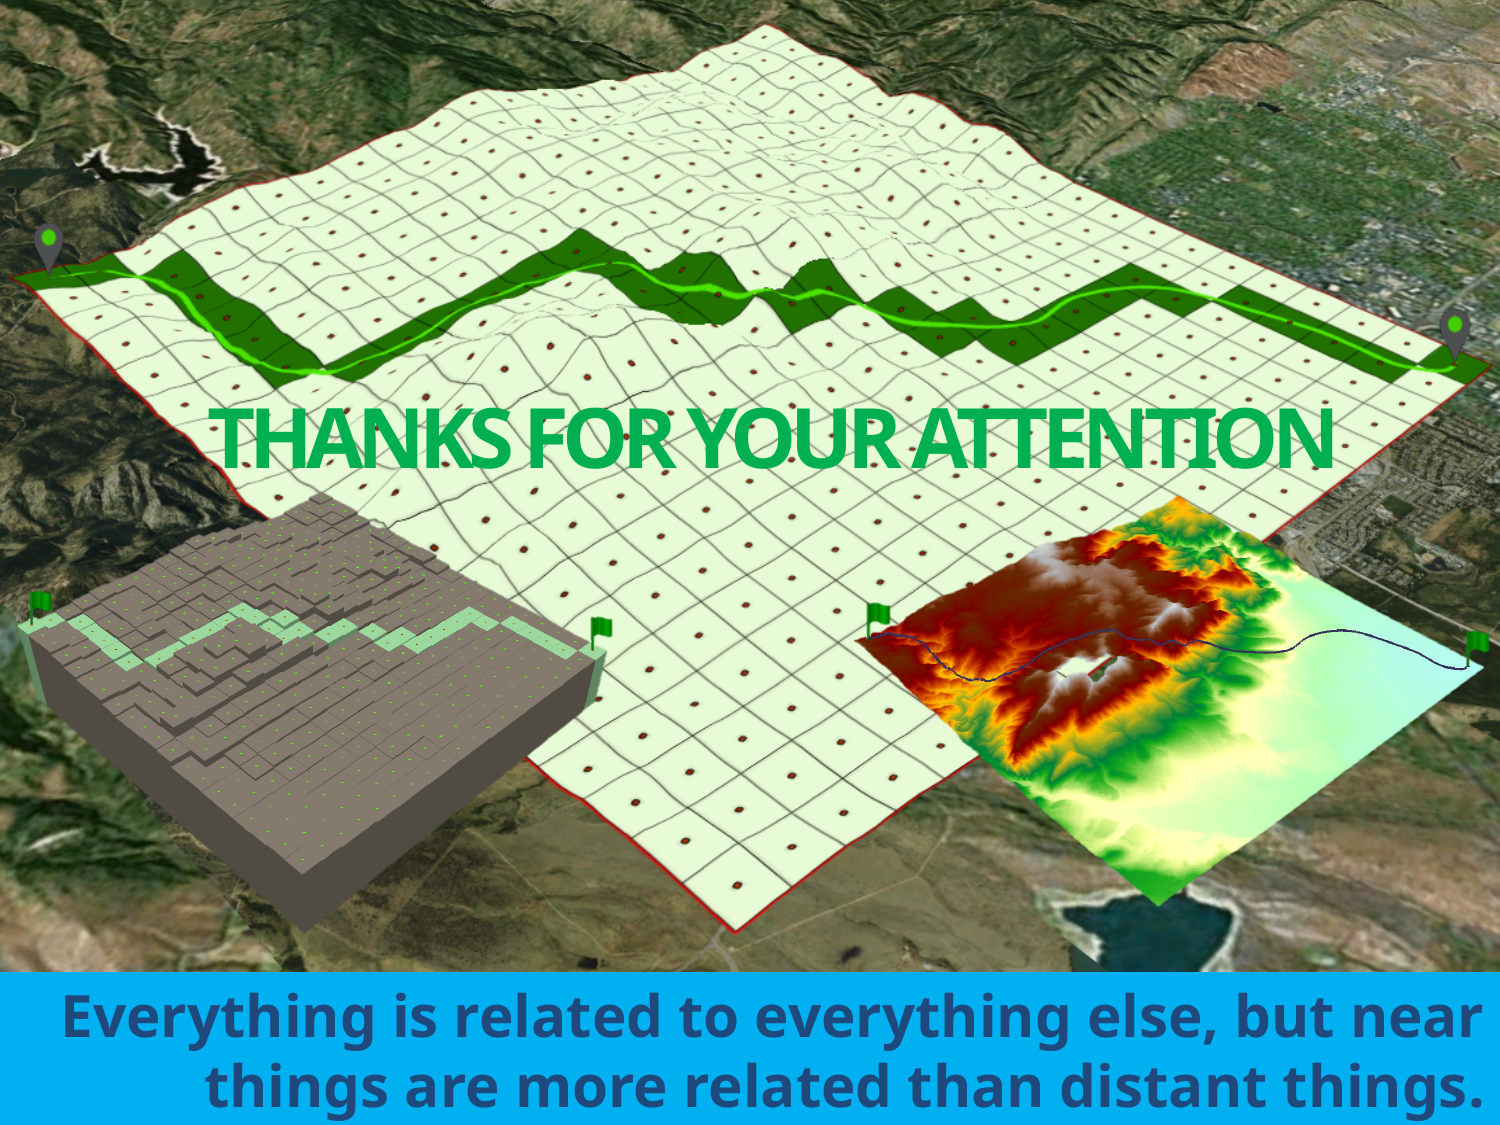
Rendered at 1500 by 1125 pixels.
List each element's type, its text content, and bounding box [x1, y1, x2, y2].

picture [0, 0, 1500, 971]
text_box Everything is related to everything else, but near things are more related than distant things. (Waldo Tobler) [0, 980, 1500, 1125]
